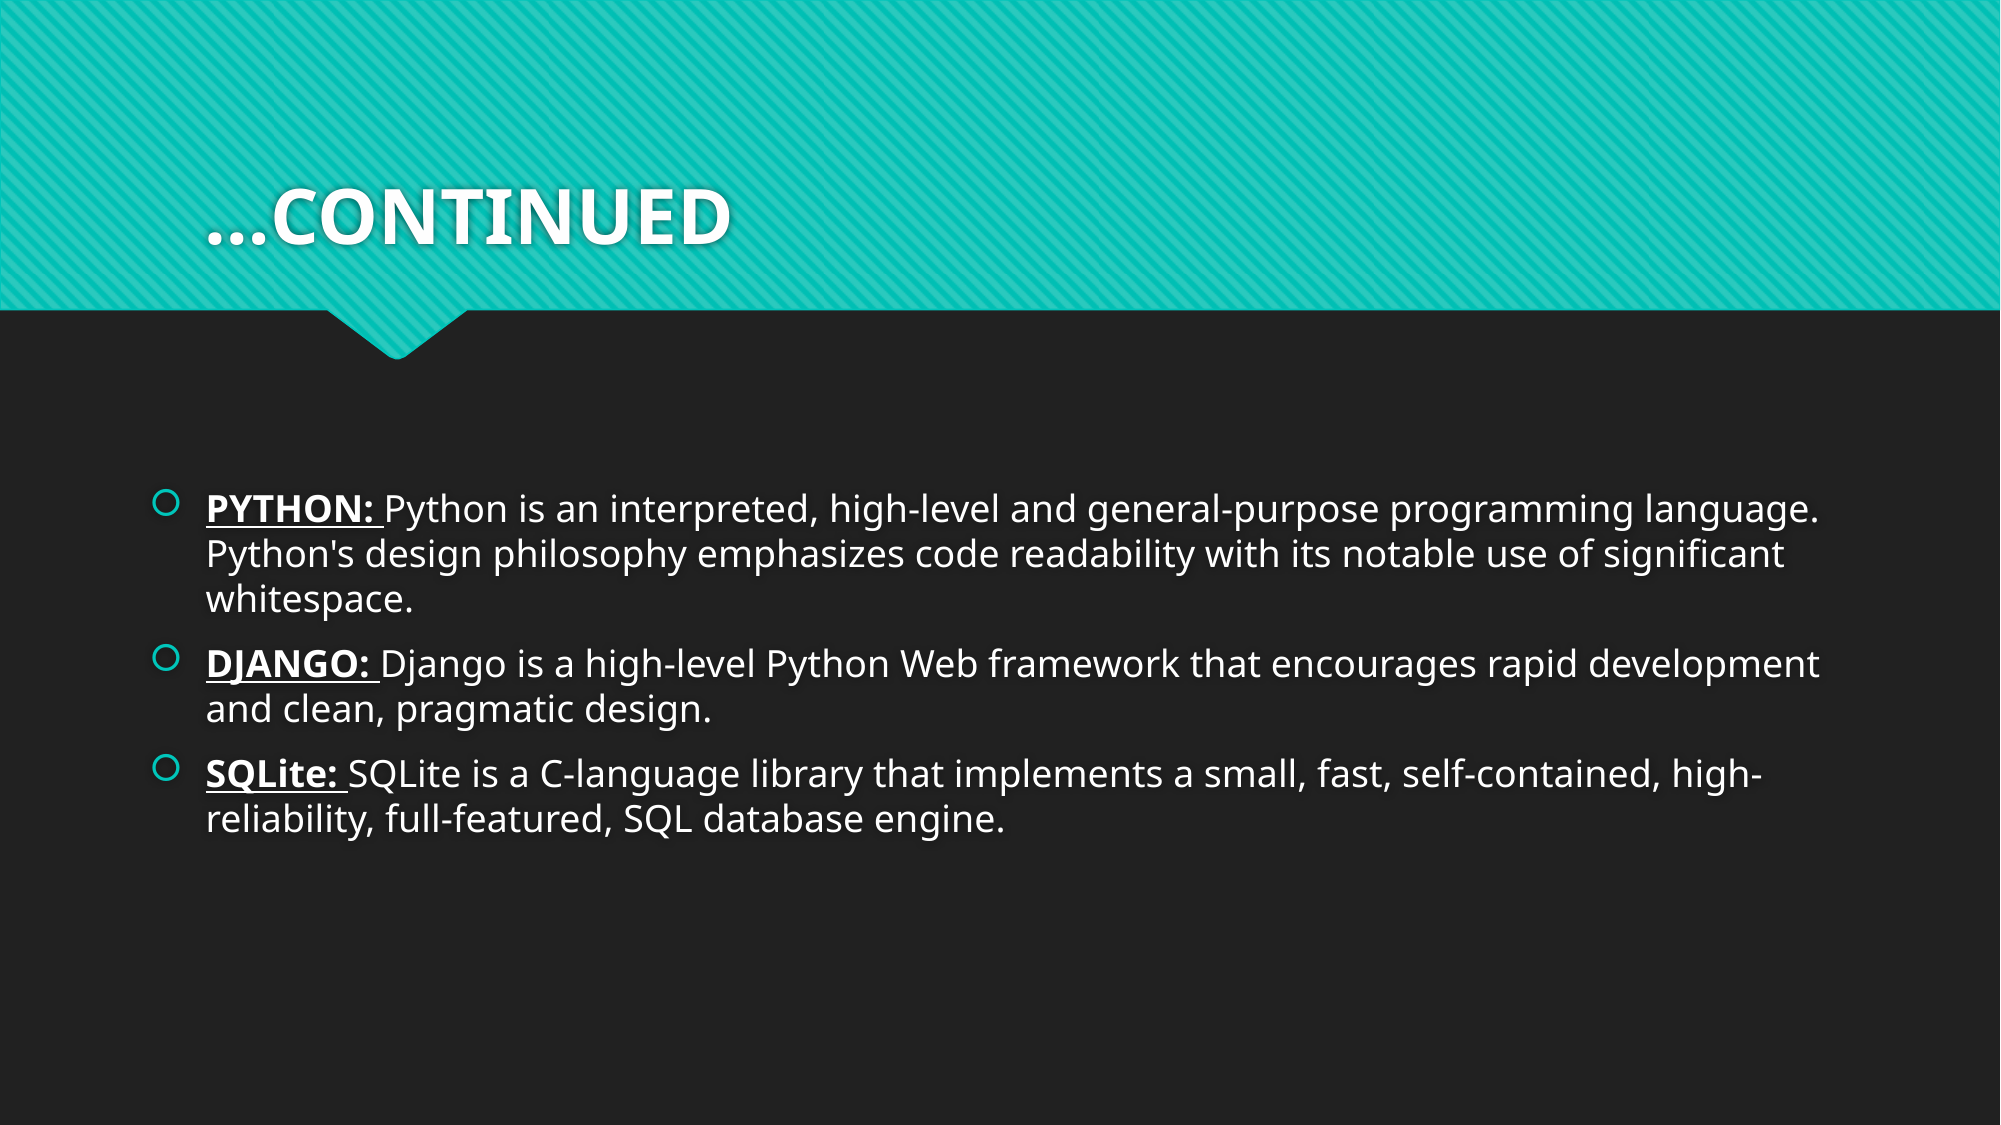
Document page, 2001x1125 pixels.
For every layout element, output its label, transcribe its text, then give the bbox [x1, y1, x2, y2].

list PYTHON: Python is an interpreted, high-level and general-purpose programming language. Python's design philosophy emphasizes code readability with its notable use of significant whitespace. DJANGO: Django is a high-level Python Web framework that encourages rapid development and clean, pragmatic design. SQLite: SQLite is a C-language library that implements a small, fast, self-contained, high-reliability, full-featured, SQL database engine. [134, 364, 1866, 962]
title …CONTINUED [189, 159, 1627, 268]
